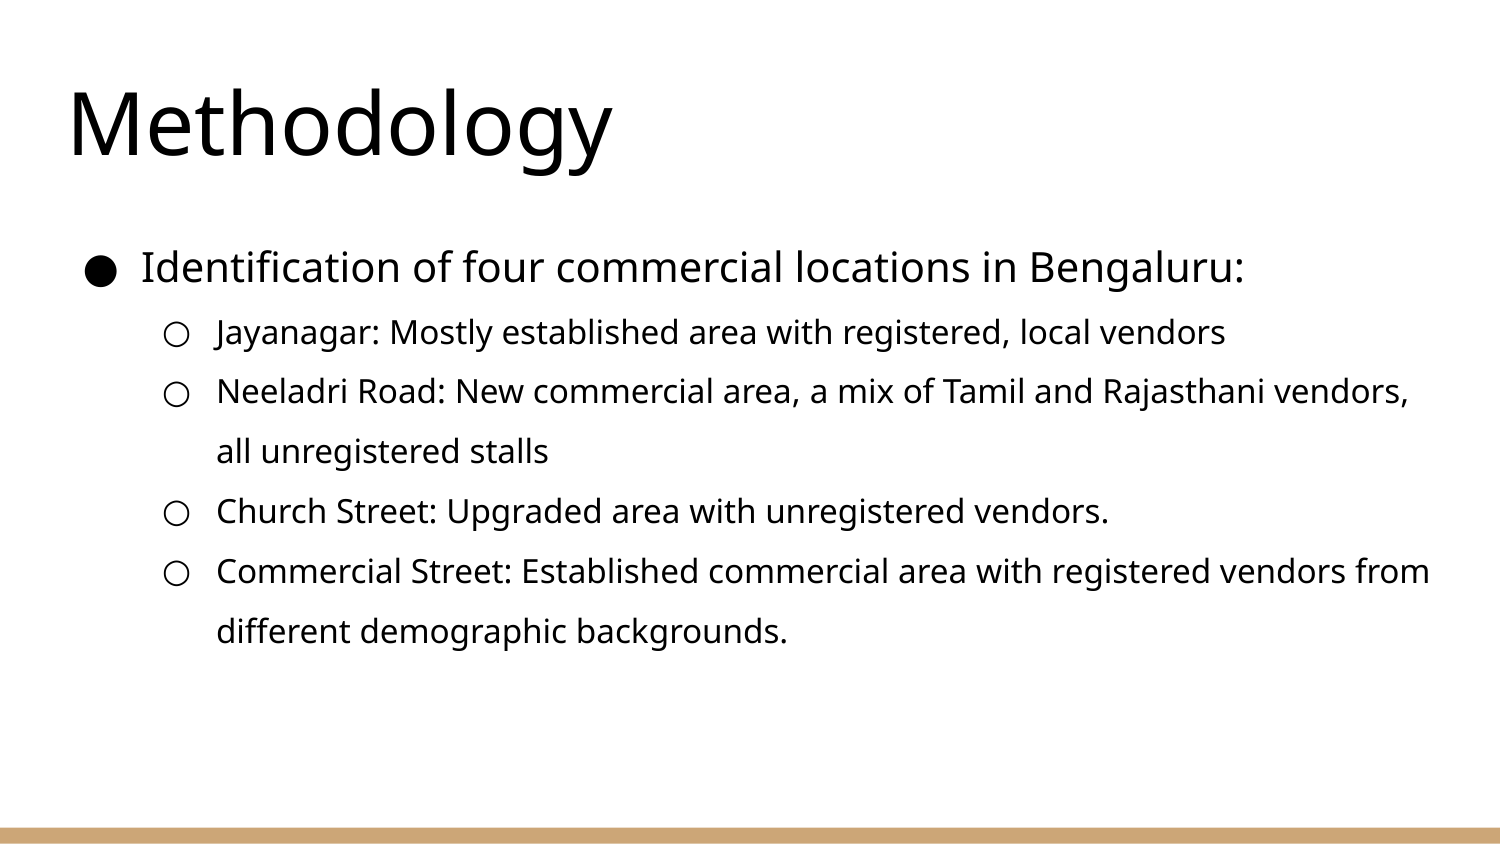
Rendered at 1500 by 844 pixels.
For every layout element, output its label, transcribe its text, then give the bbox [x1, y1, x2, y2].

title Methodology [51, 51, 1449, 189]
list Identification of four commercial locations in Bengaluru: Jayanagar: Mostly established area with registered, local vendors Neeladri Road: New commercial area, a mix of Tamil and Rajasthani vendors, all unregistered stalls Church Street: Upgraded area with unregistered vendors. Commercial Street: Established commercial area with registered vendors from different demographic backgrounds. [51, 200, 1449, 752]
